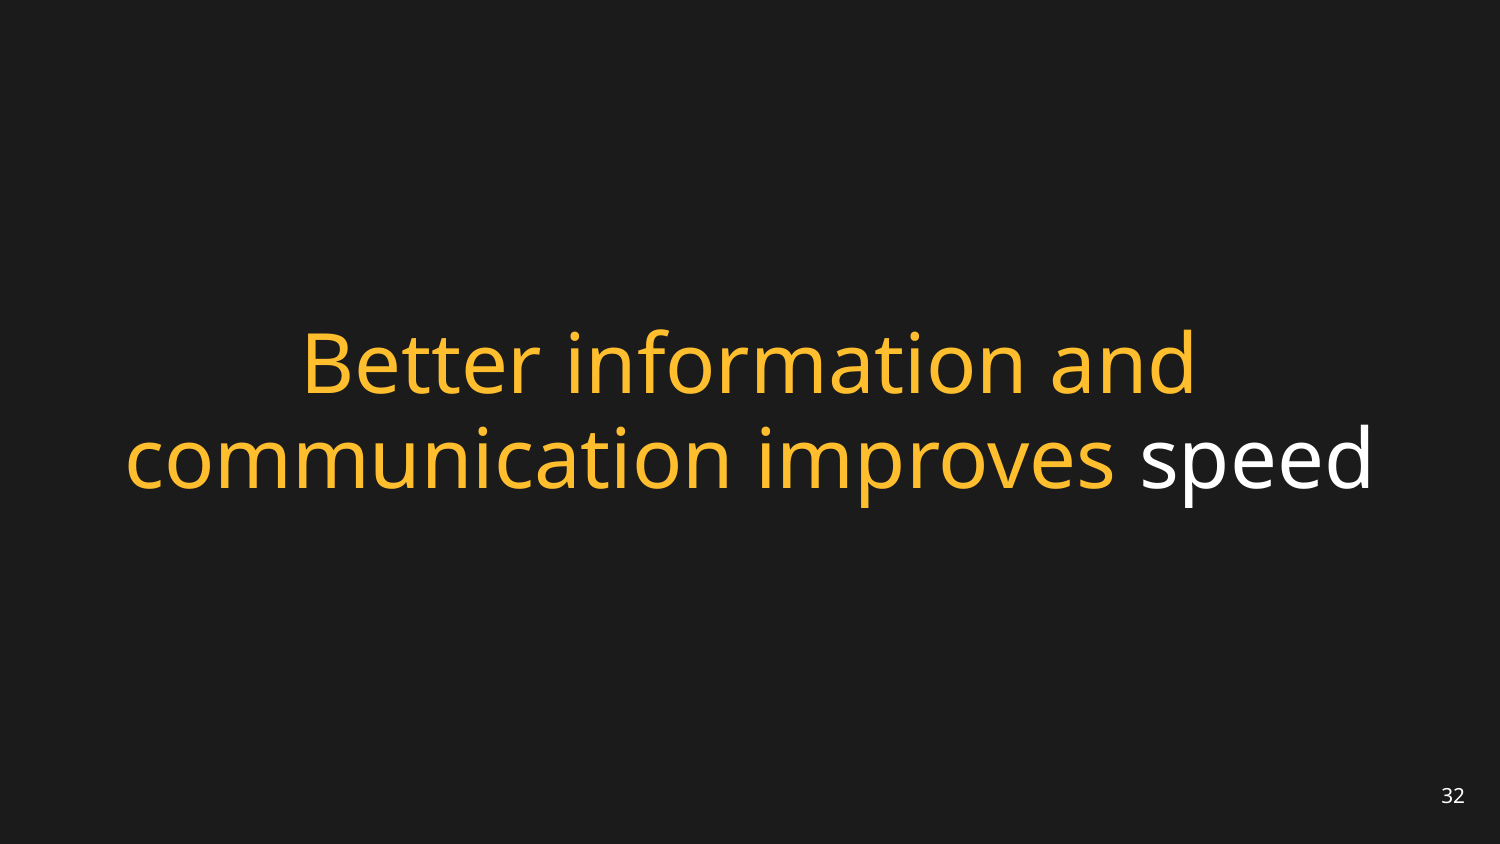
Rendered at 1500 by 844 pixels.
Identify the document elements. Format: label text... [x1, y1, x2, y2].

title Better information and communication improves speed [51, 72, 1449, 753]
slide_number 32 [1389, 764, 1480, 830]
